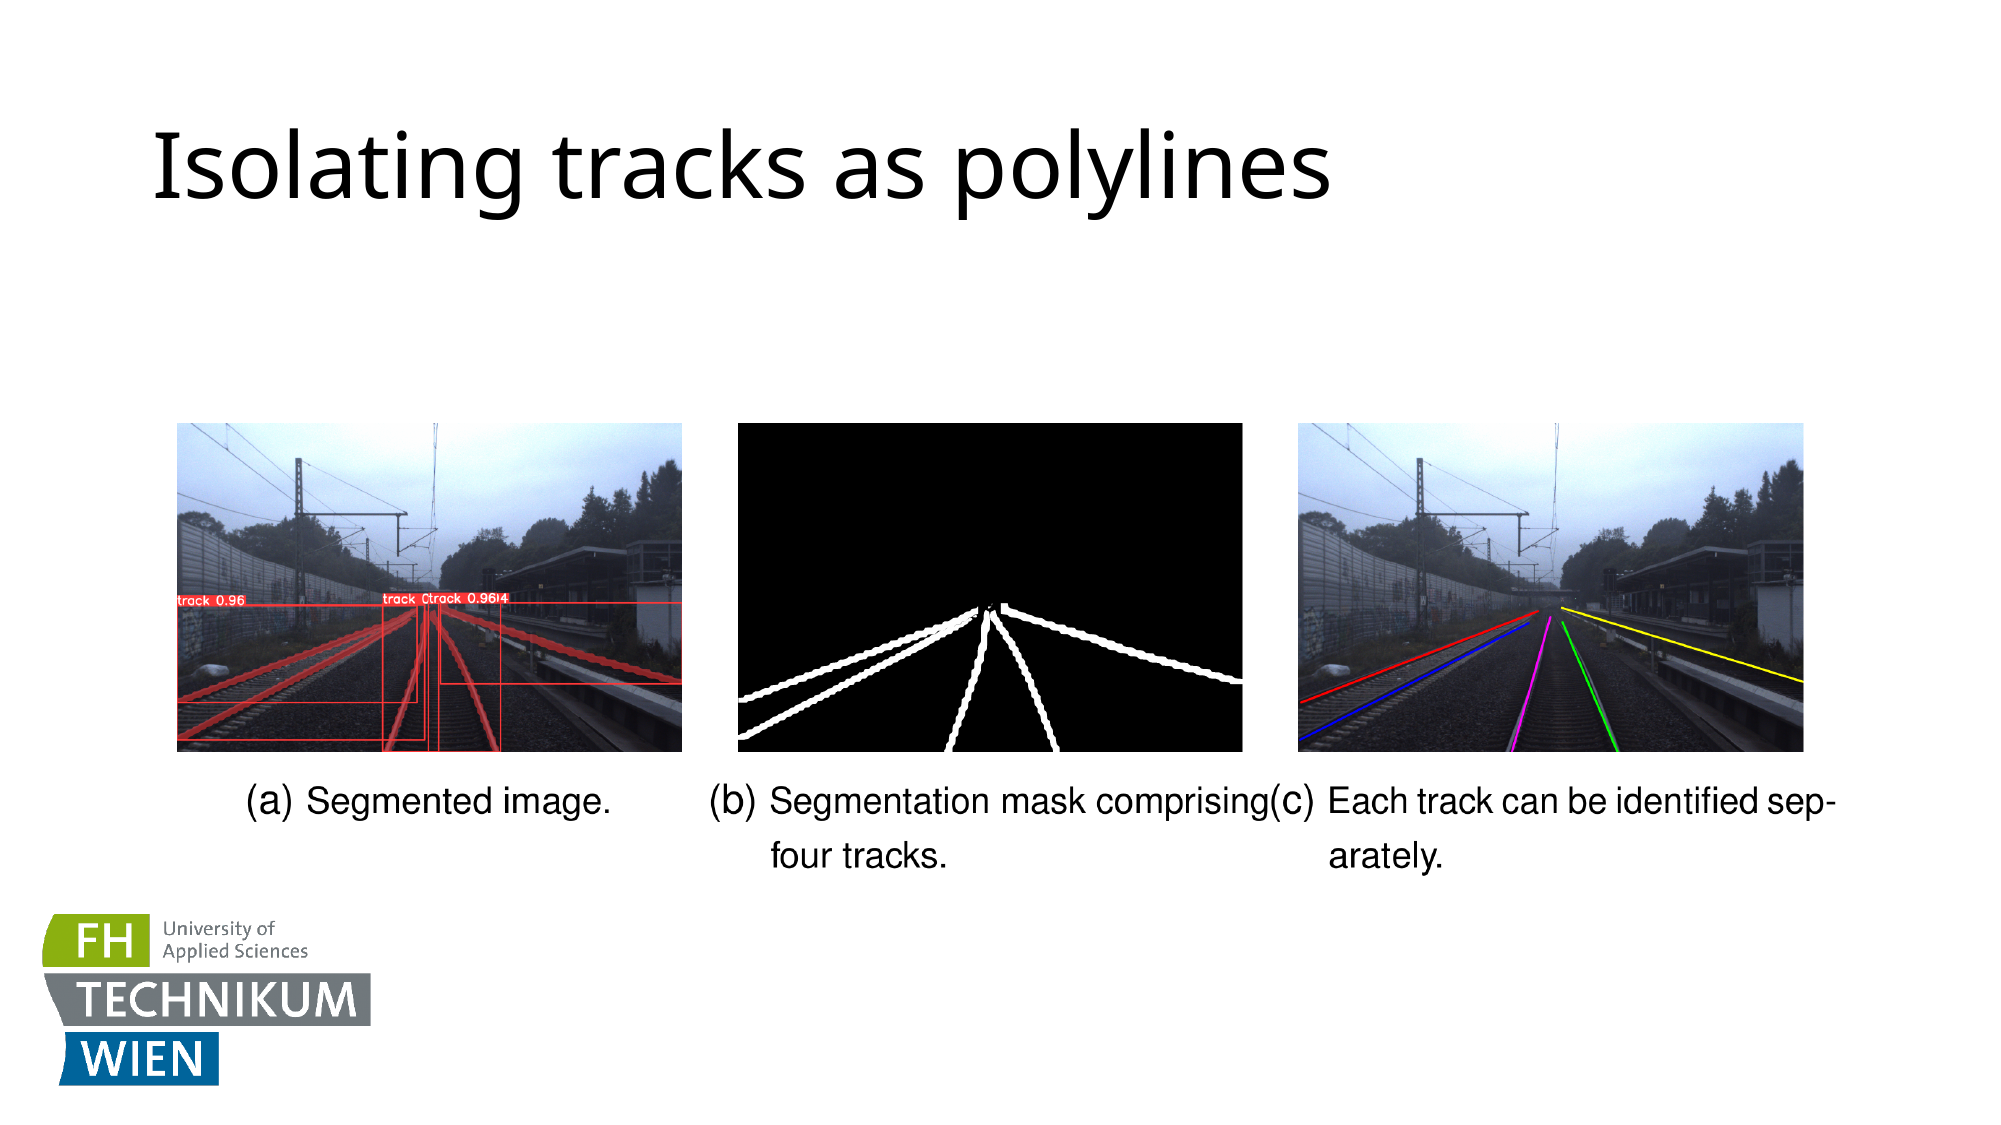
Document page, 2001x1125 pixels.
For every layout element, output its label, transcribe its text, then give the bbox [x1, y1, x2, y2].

picture [0, 837, 427, 1125]
title Isolating tracks as polylines [137, 59, 1863, 278]
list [137, 410, 1863, 902]
